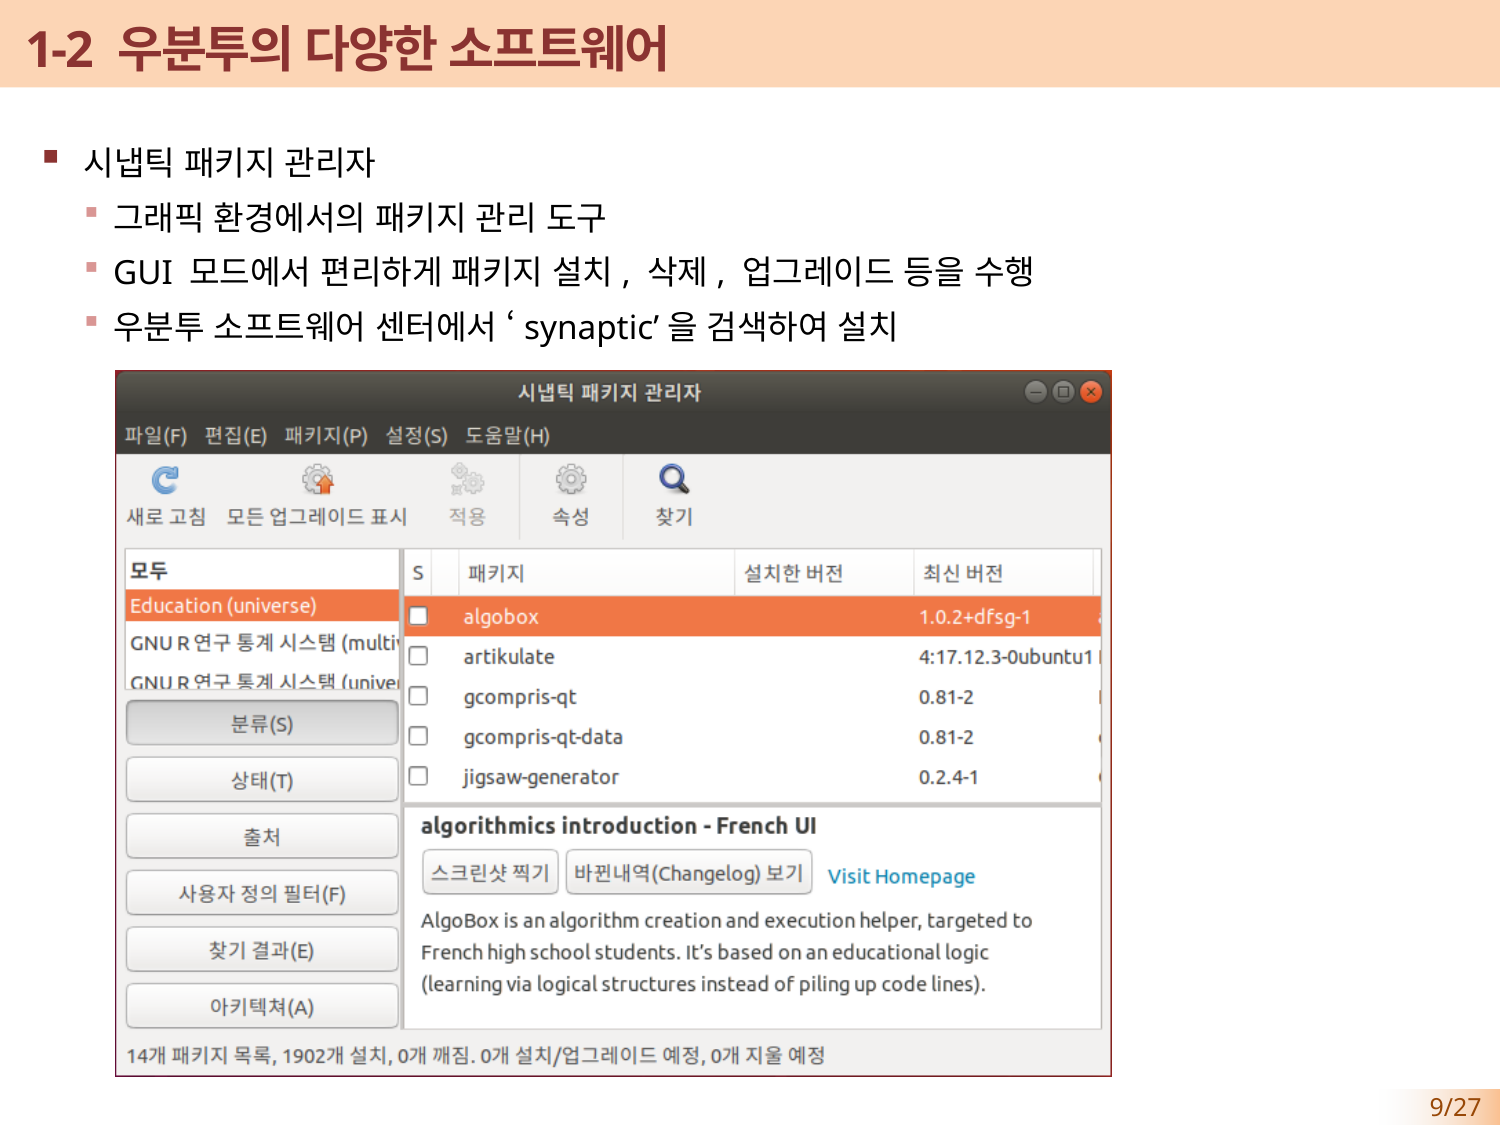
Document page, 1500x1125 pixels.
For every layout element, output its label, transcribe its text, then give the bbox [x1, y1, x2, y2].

title 1-2 우분투의 다양한 소프트웨어 [10, 8, 1260, 87]
picture [114, 370, 1112, 1077]
list 시냅틱 패키지 관리자 그래픽 환경에서의 패키지 관리 도구 GUI 모드에서 편리하게 패키지 설치, 삭제, 업그레이드 등을 수행 우분투 소프트웨어 센터에서 ‘synaptic’을 검색하여 설치 [10, 126, 1481, 1057]
